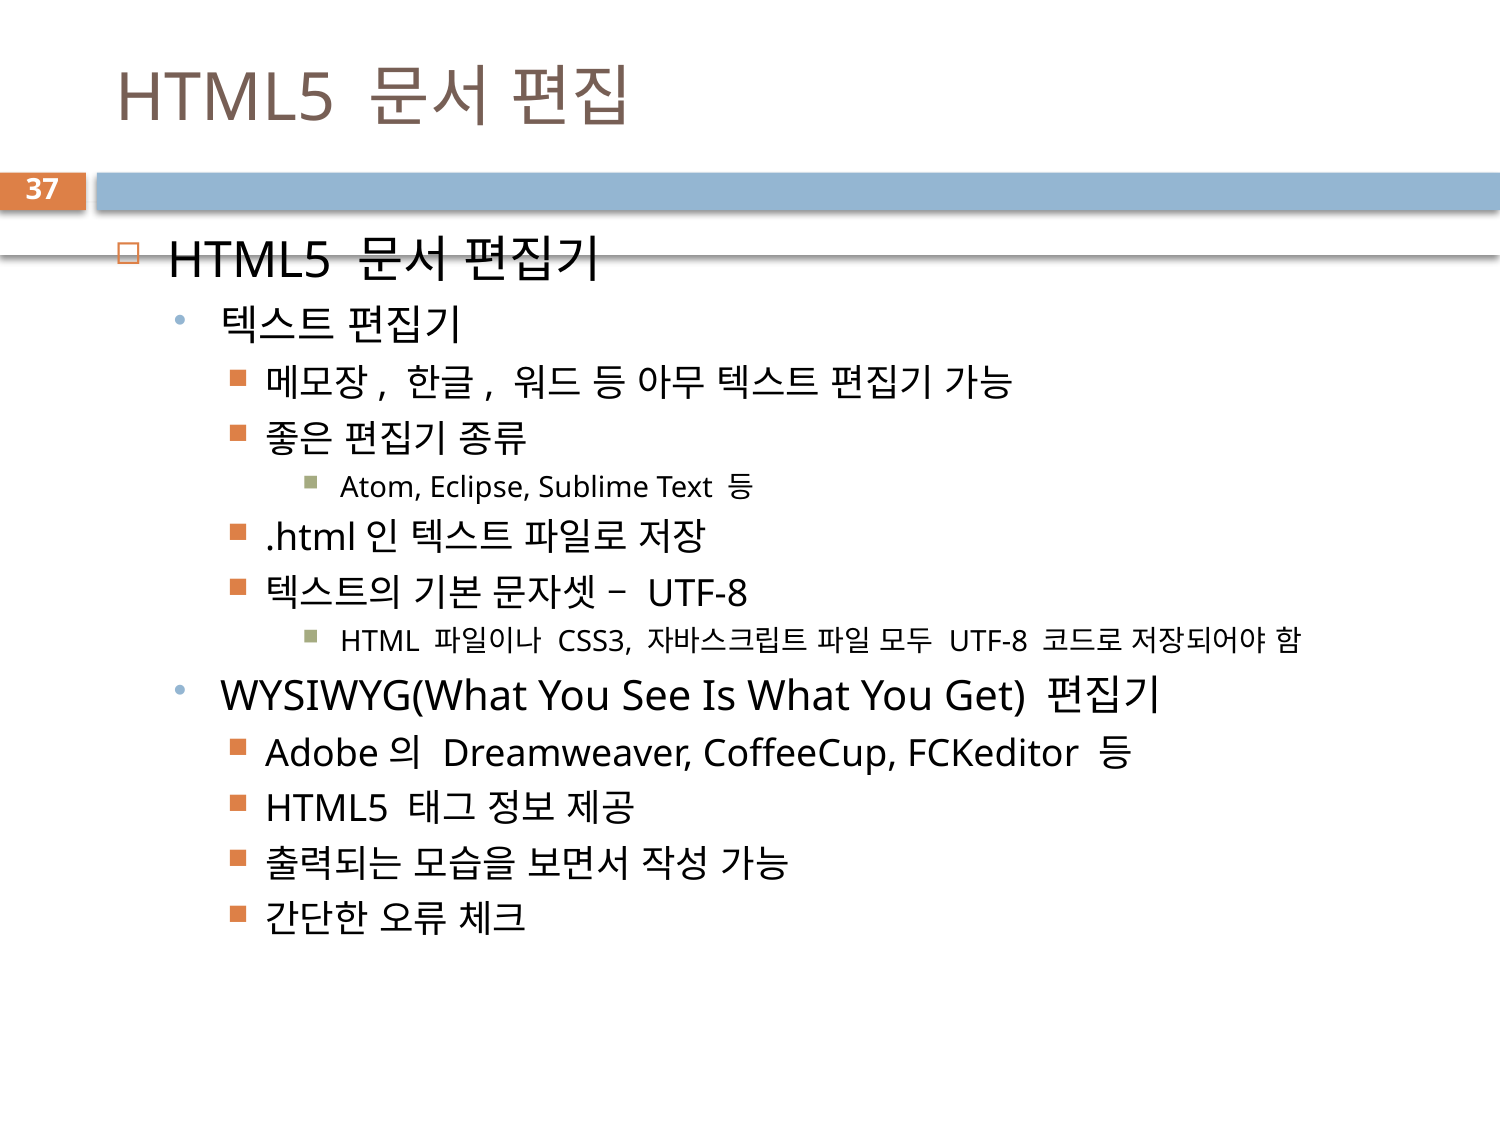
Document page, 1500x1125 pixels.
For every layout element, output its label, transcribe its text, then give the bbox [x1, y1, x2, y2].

slide_number 37 [0, 170, 87, 211]
title HTML5 문서 편집 [100, 37, 1438, 149]
list HTML5 문서 편집기 텍스트 편집기 메모장, 한글, 워드 등 아무 텍스트 편집기 가능 좋은 편집기 종류 Atom, Eclipse, Sublime Text 등 .html인 텍스트 파일로 저장 텍스트의 기본 문자셋 – UTF-8 HTML 파일이나 CSS3, 자바스크립트 파일 모두 UTF-8 코드로 저장되어야 함 WYSIWYG(What You See Is What You Get) 편집기 Adobe의 Dreamweaver, CoffeeCup, FCKeditor 등 HTML5 태그 정보 제공 출력되는 모습을 보면서 작성 가능 간단한 오류 체크 [100, 219, 1438, 1047]
